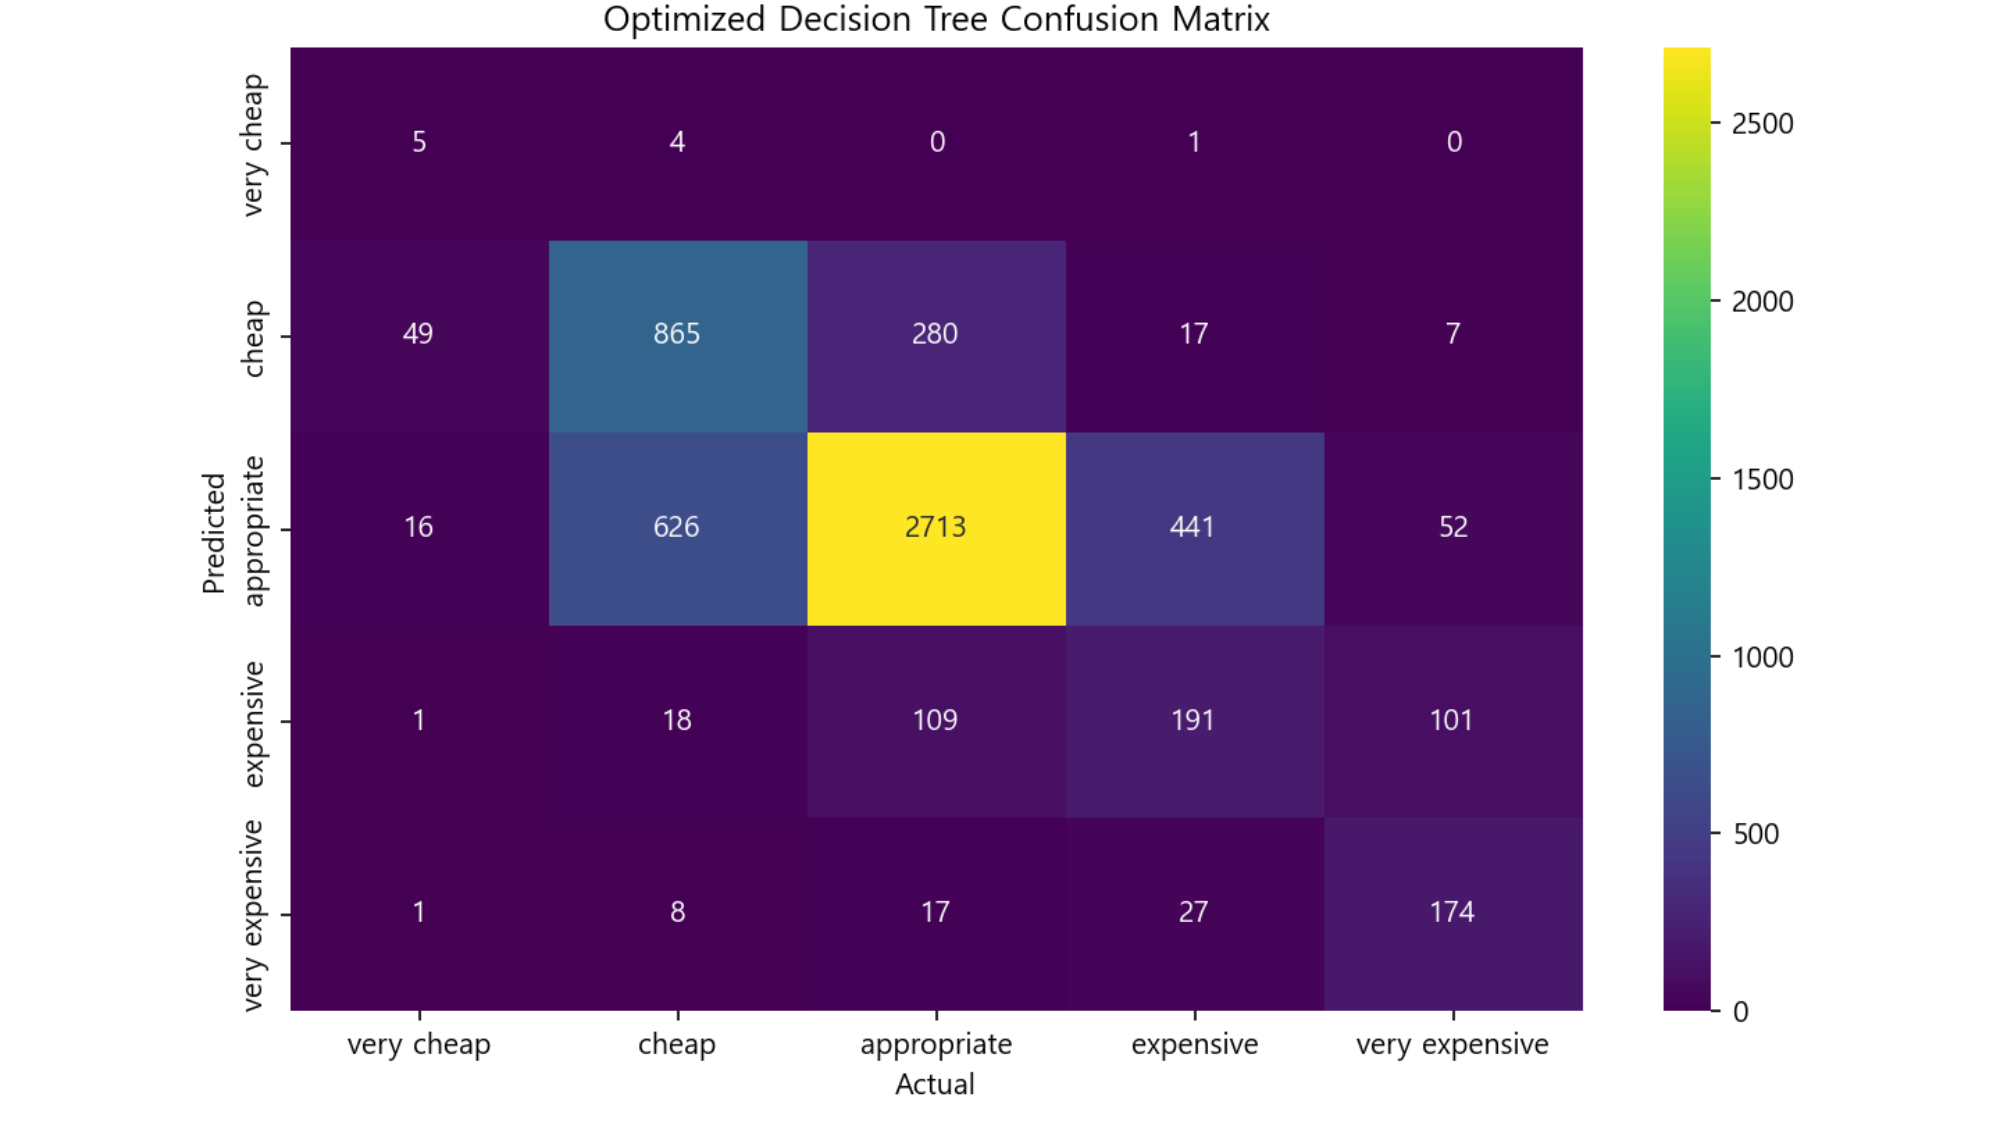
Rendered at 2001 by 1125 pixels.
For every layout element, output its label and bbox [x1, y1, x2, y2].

picture [174, 0, 1826, 1125]
